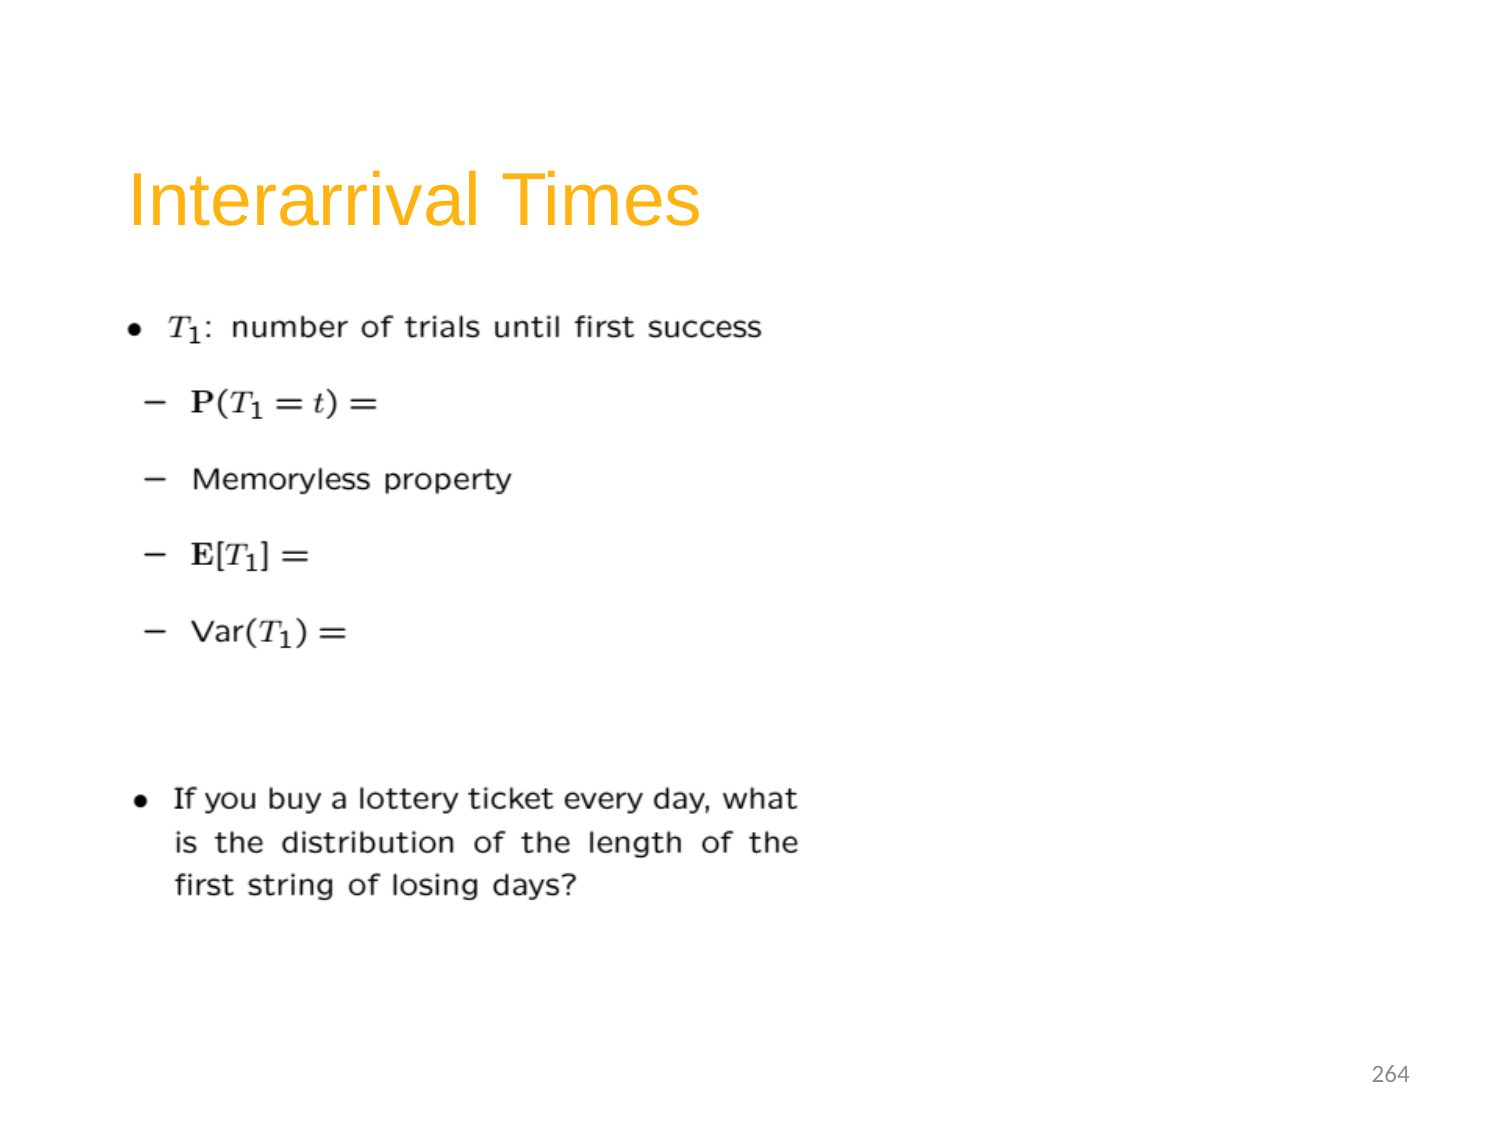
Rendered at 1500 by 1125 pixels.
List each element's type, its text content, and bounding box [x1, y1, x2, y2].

slide_number 264 [1074, 1042, 1425, 1103]
picture [115, 721, 829, 963]
picture [112, 295, 799, 667]
title Interarrival Times [112, 12, 1388, 379]
